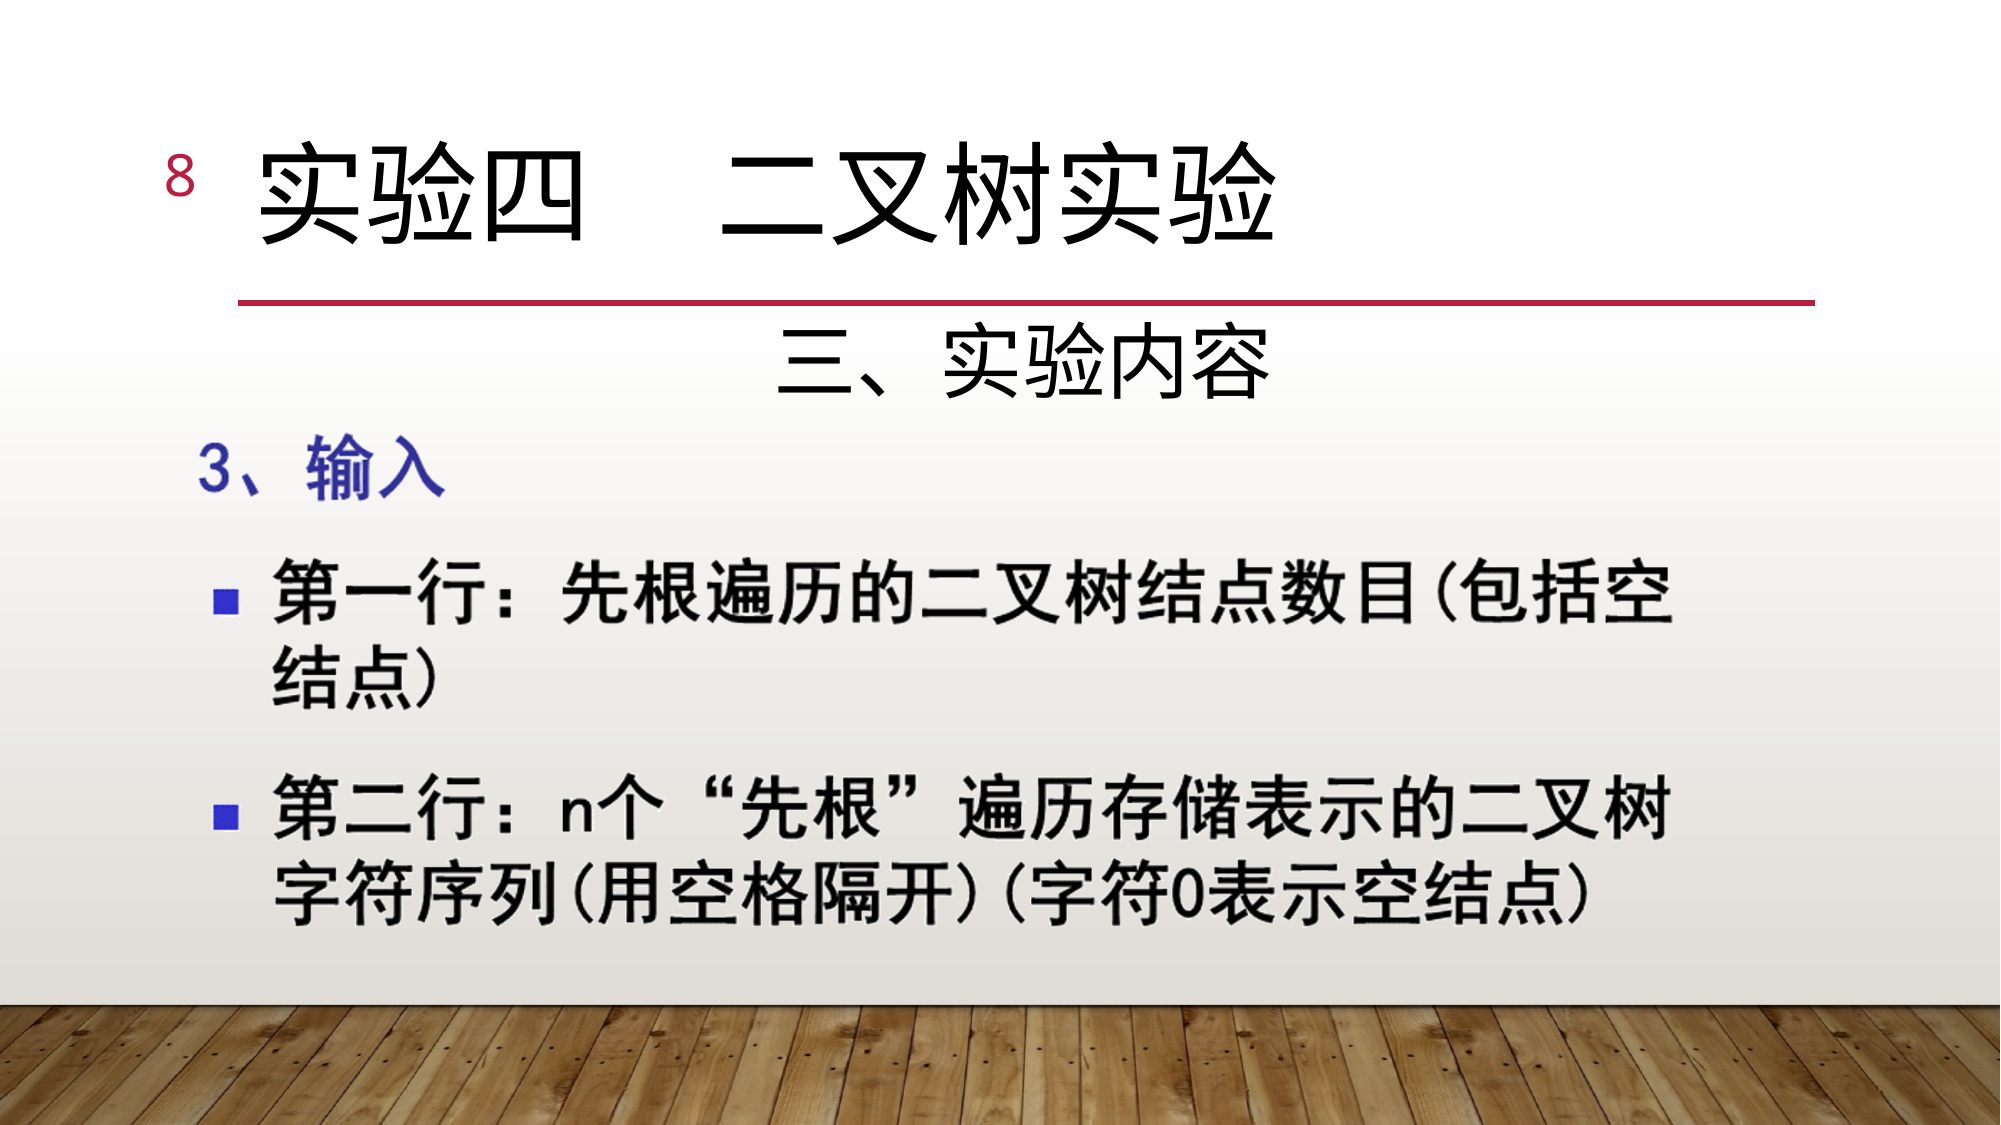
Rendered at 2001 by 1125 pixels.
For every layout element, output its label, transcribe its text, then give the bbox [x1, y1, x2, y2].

picture [0, 1005, 2000, 1125]
picture [185, 430, 1696, 948]
slide_number 8 [78, 131, 212, 214]
title 实验四 二叉树实验 [238, 131, 1814, 305]
text_box 三、实验内容 [758, 301, 1485, 417]
